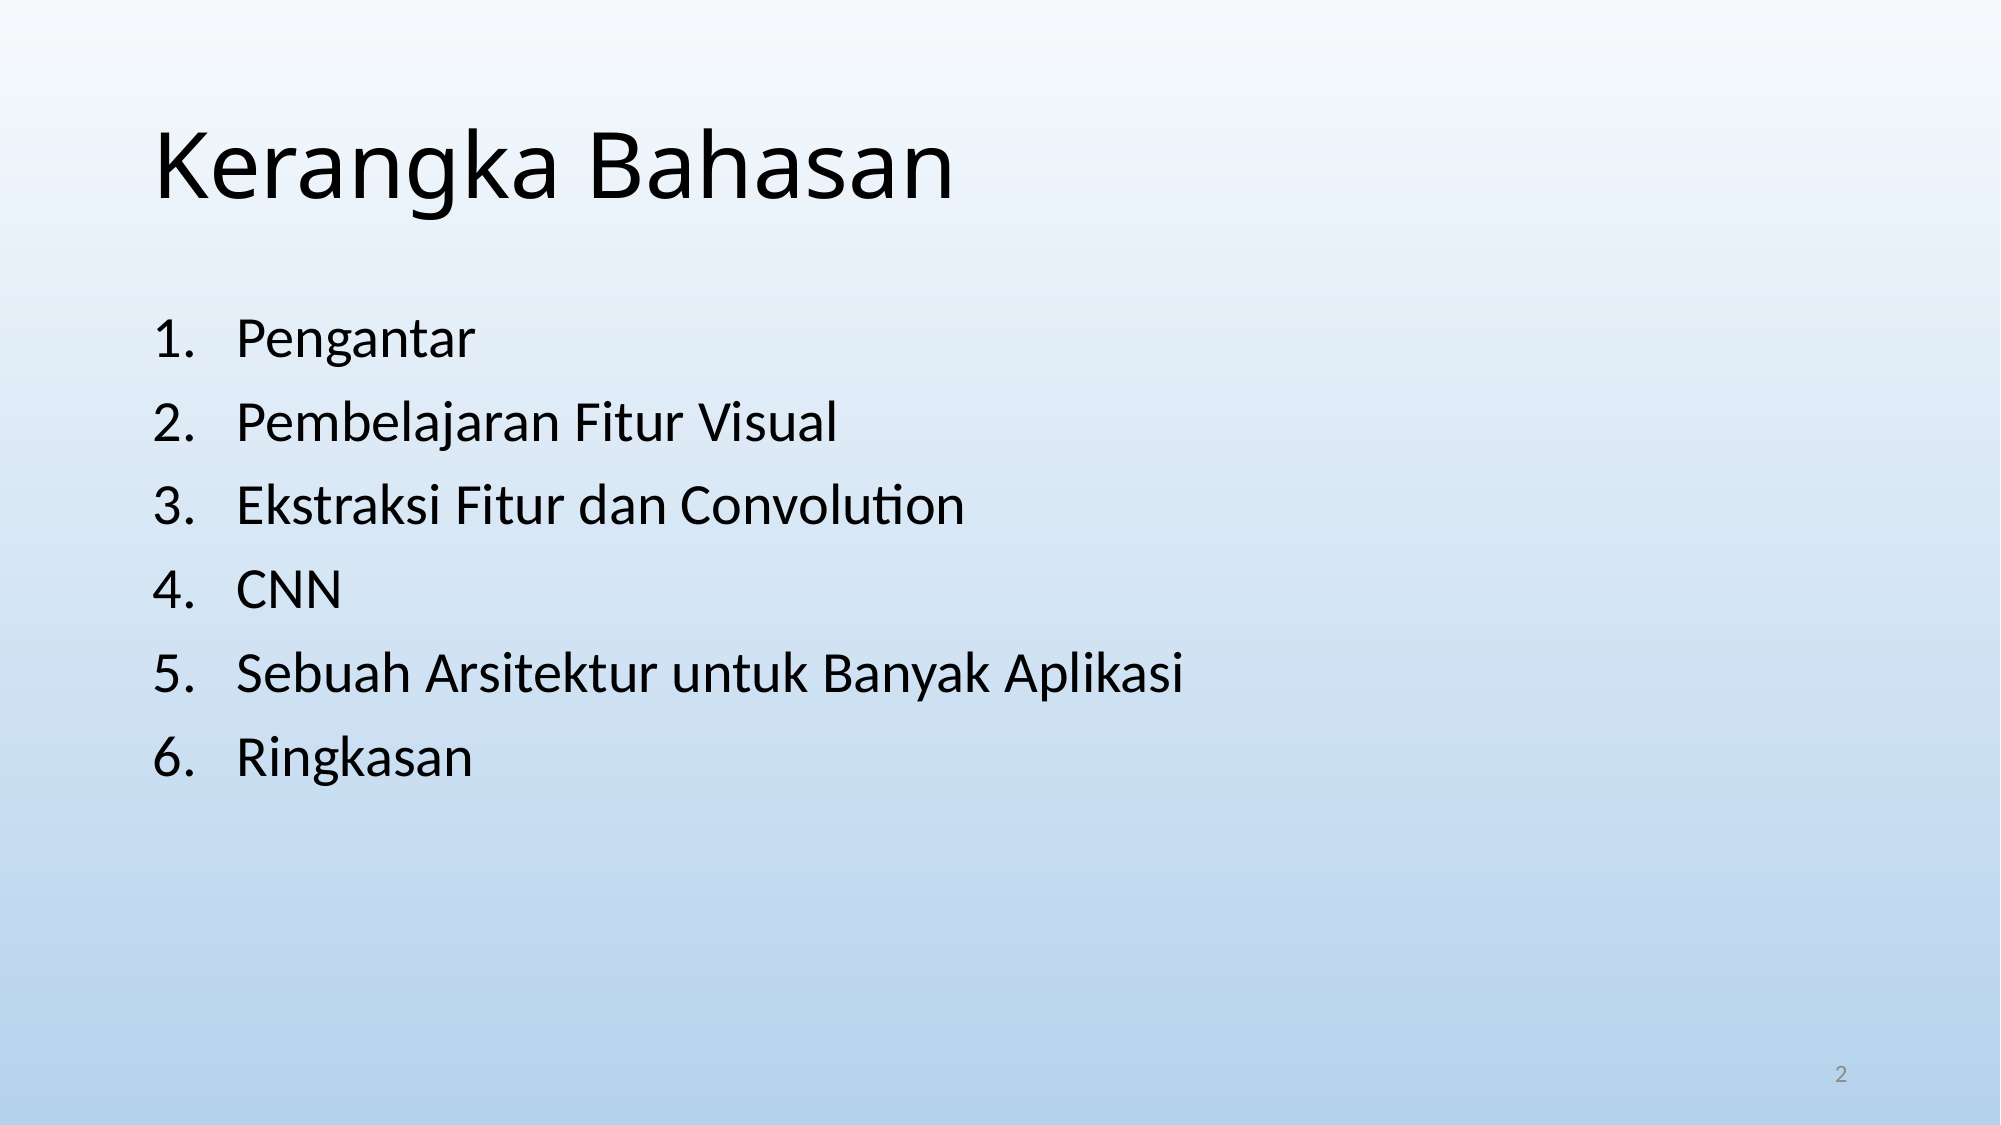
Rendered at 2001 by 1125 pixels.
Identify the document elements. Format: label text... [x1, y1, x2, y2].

title Kerangka Bahasan [137, 59, 1863, 278]
slide_number 2 [1412, 1042, 1863, 1103]
list Pengantar Pembelajaran Fitur Visual Ekstraksi Fitur dan Convolution CNN Sebuah Arsitektur untuk Banyak Aplikasi Ringkasan [137, 299, 1863, 1014]
